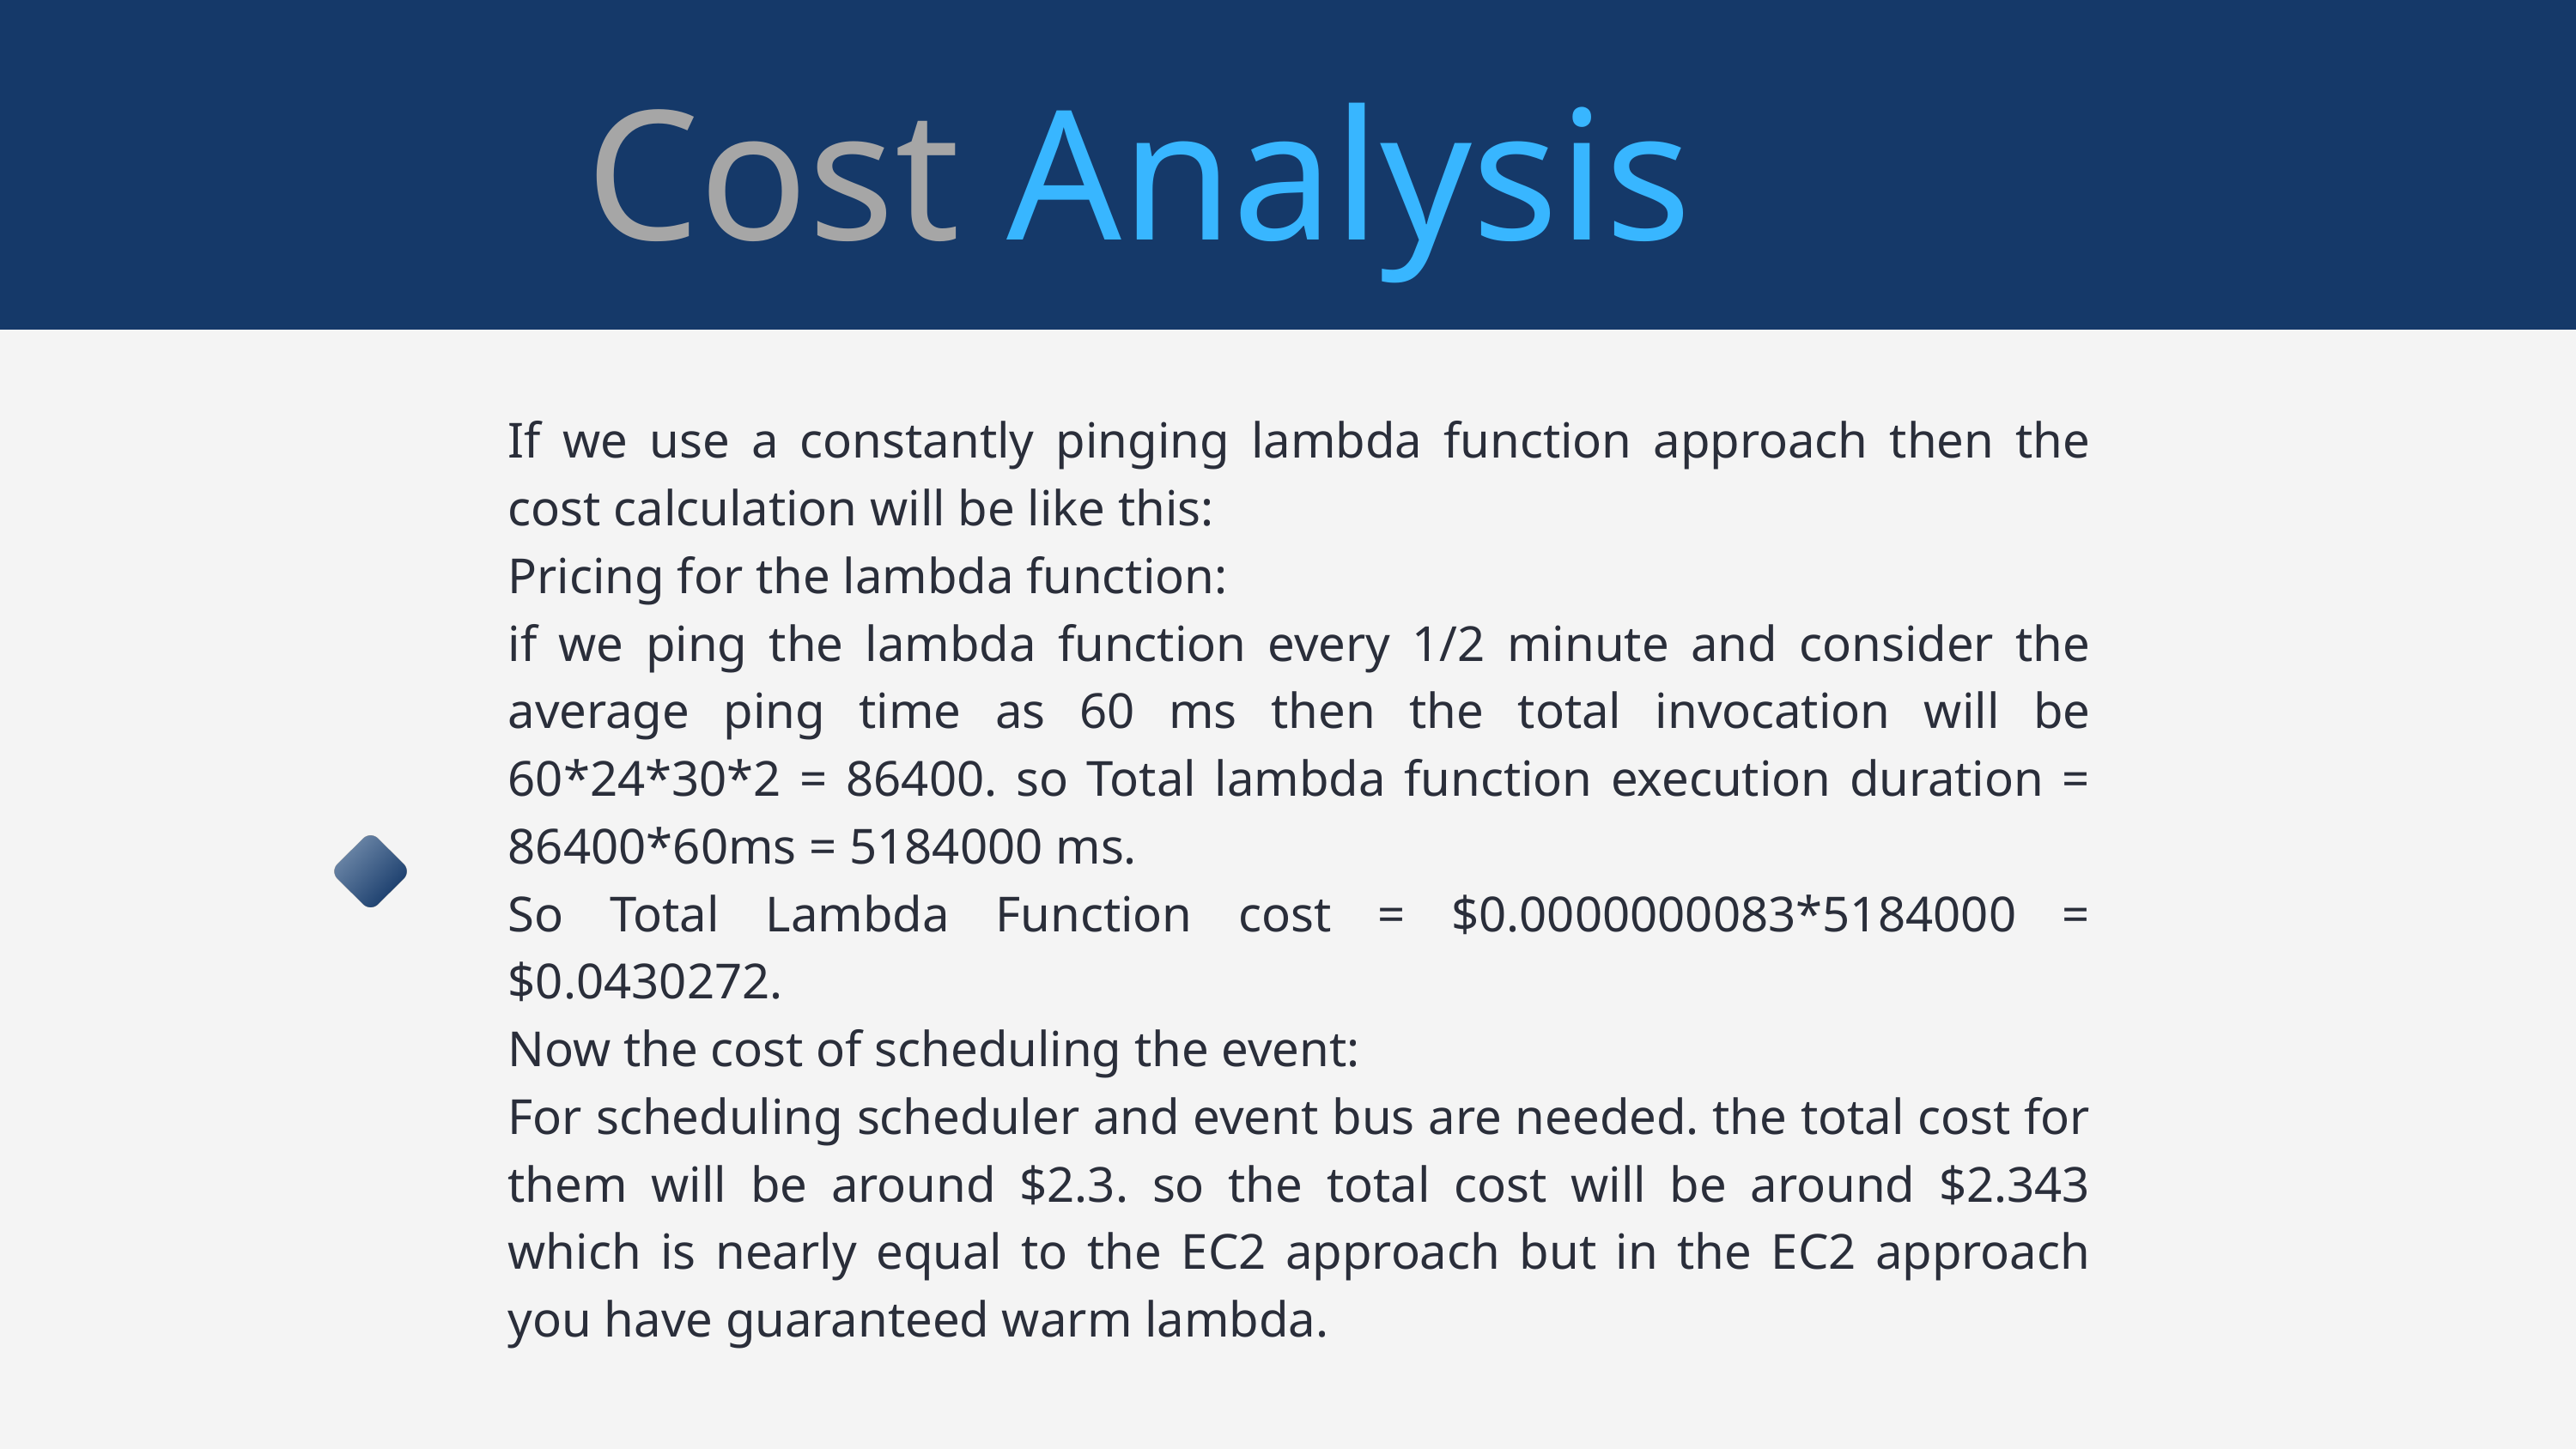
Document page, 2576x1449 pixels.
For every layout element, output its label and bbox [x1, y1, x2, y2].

text_box [333, 406, 2092, 1337]
text_box [0, 0, 2576, 330]
